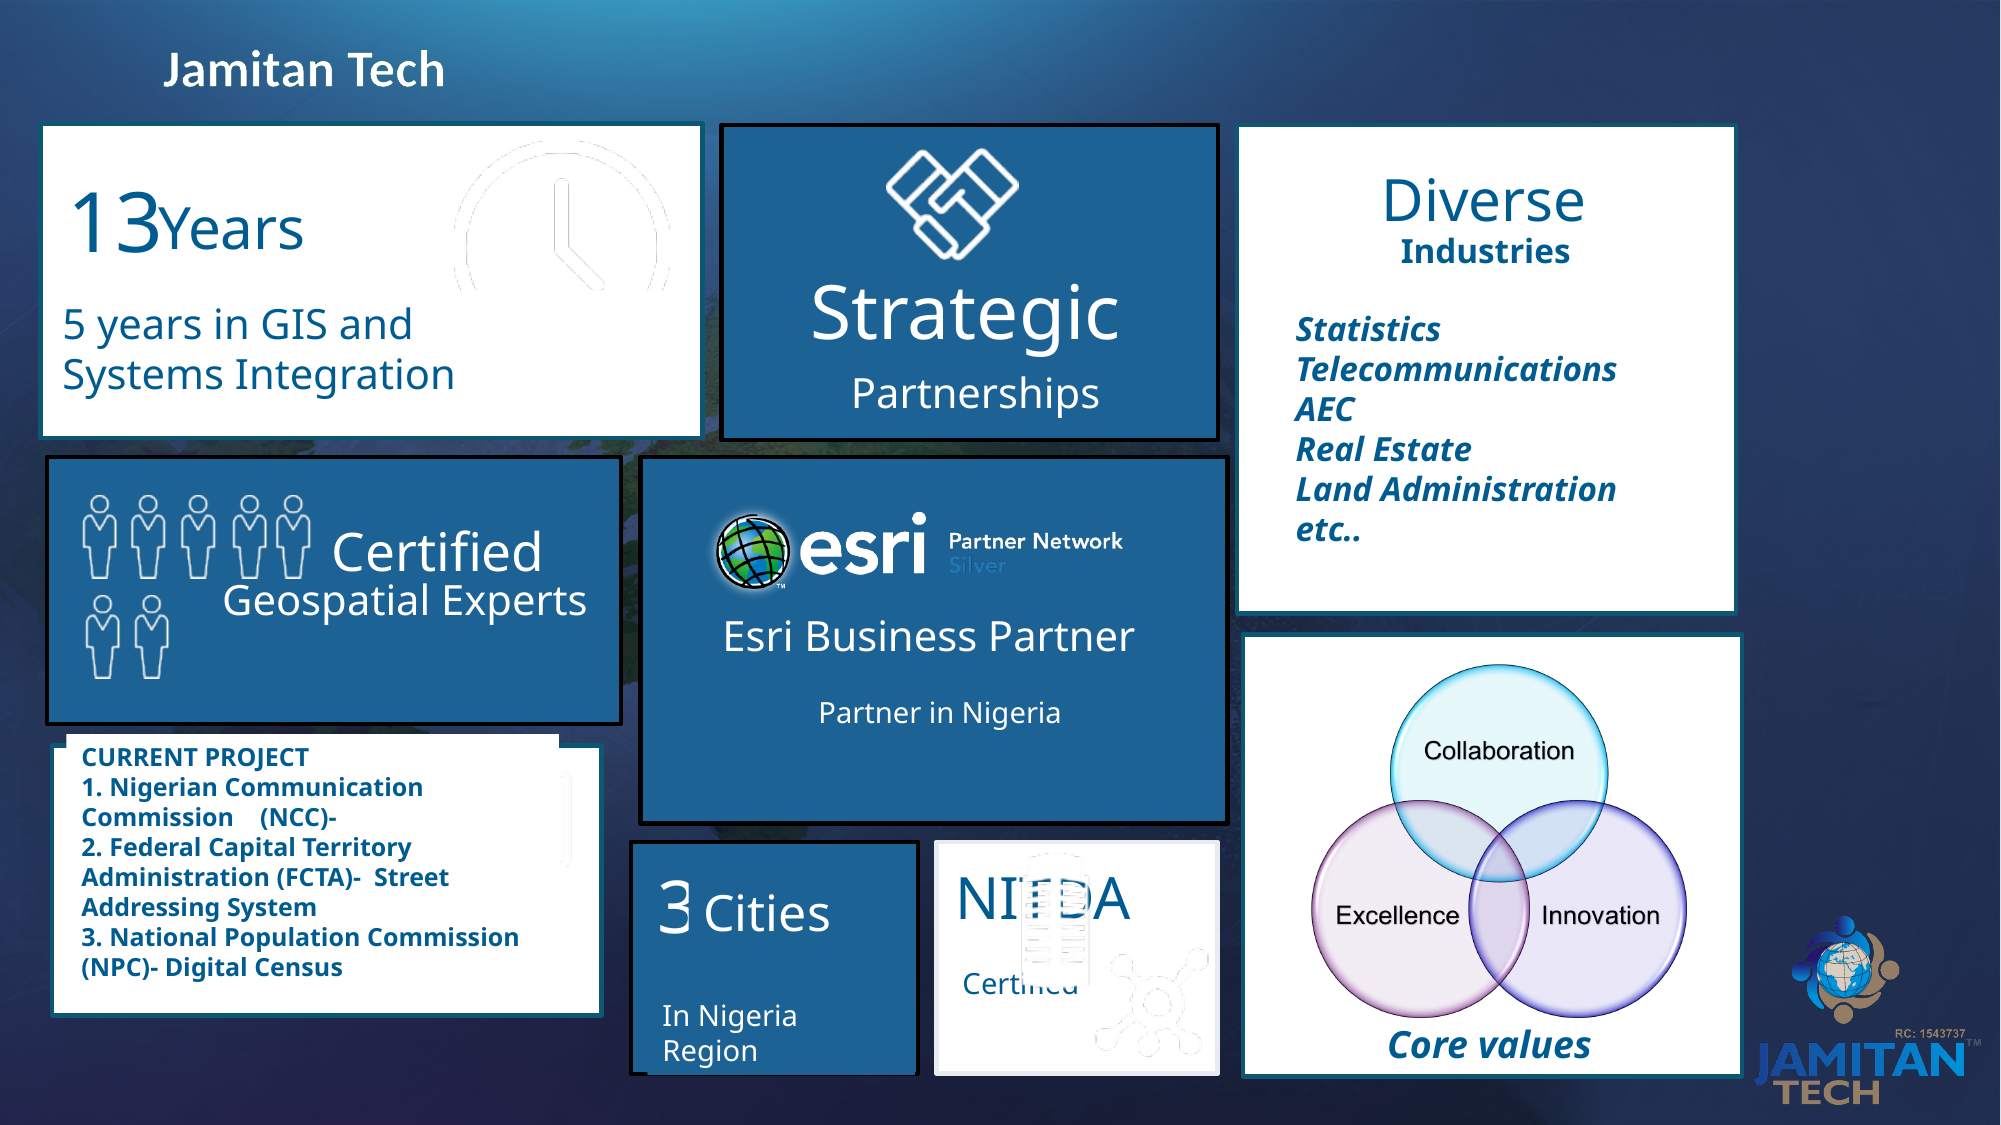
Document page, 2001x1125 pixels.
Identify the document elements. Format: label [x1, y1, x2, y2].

text_box [1236, 124, 1737, 614]
text_box [936, 841, 1218, 1074]
text_box [630, 841, 918, 1074]
text_box [51, 733, 603, 1016]
text_box [721, 124, 1219, 441]
text_box [40, 123, 703, 439]
text_box [640, 456, 1228, 824]
picture [0, 0, 2000, 1125]
